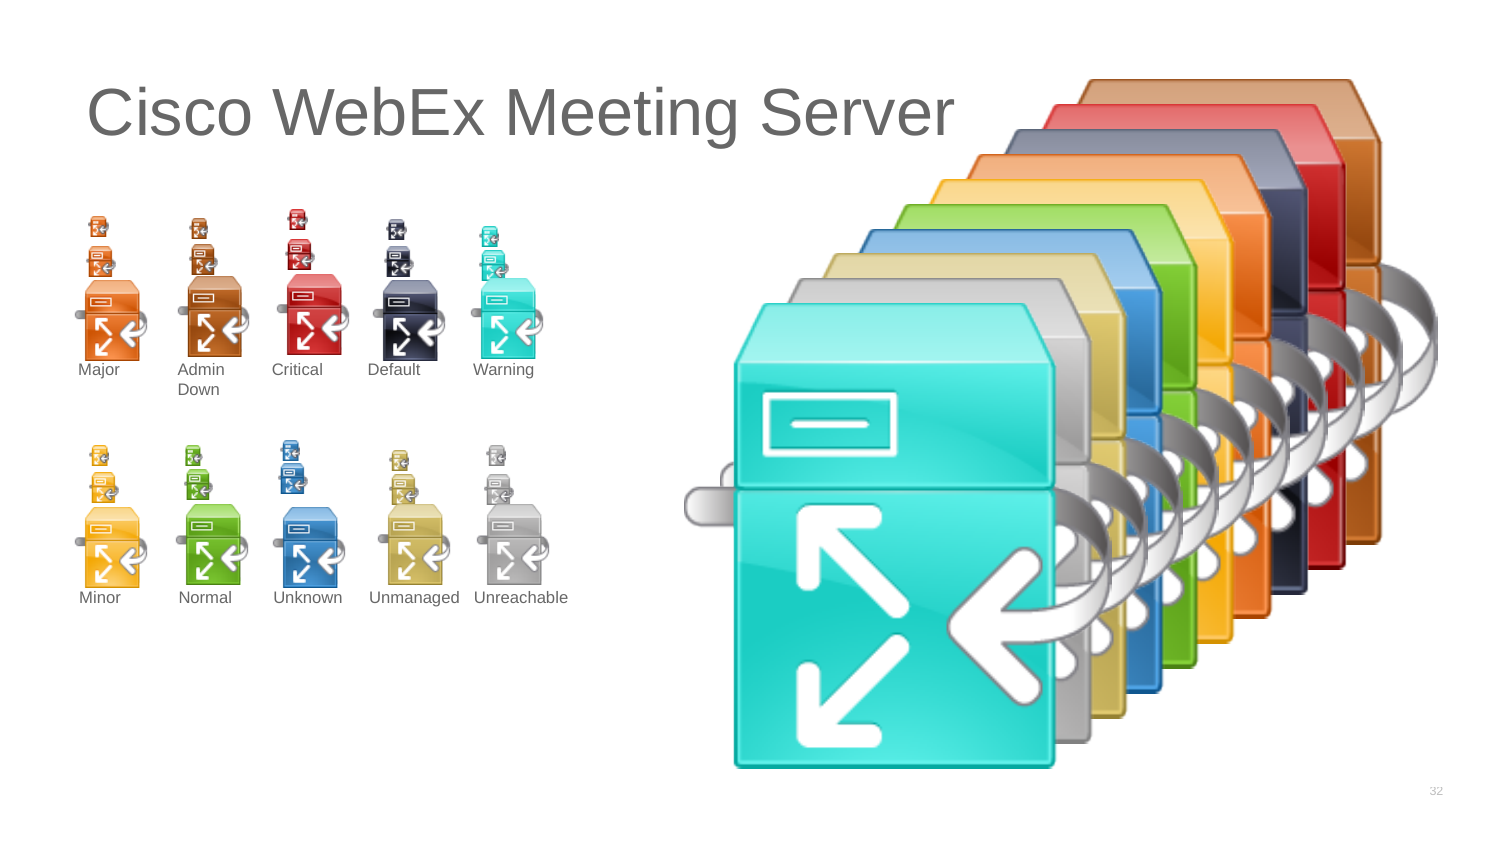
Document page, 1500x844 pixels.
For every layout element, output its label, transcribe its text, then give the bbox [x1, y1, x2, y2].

picture [268, 506, 349, 588]
picture [287, 208, 308, 230]
picture [187, 243, 219, 275]
picture [478, 226, 499, 247]
picture [385, 218, 407, 240]
picture [373, 474, 454, 585]
picture [88, 216, 109, 237]
picture [84, 246, 116, 277]
picture [383, 246, 414, 277]
picture [277, 440, 308, 494]
picture [170, 504, 252, 585]
picture [182, 469, 214, 501]
picture [484, 445, 506, 466]
picture [368, 280, 449, 361]
picture [684, 79, 1439, 769]
picture [70, 280, 152, 361]
picture [70, 507, 152, 588]
picture [466, 250, 547, 360]
picture [272, 273, 353, 355]
picture [283, 238, 315, 270]
picture [88, 445, 109, 466]
title Cisco WebEx Meeting Server [71, 55, 1441, 176]
picture [472, 474, 554, 585]
picture [187, 217, 209, 239]
picture [182, 445, 204, 466]
picture [388, 450, 409, 472]
picture [88, 472, 119, 504]
picture [172, 276, 254, 357]
